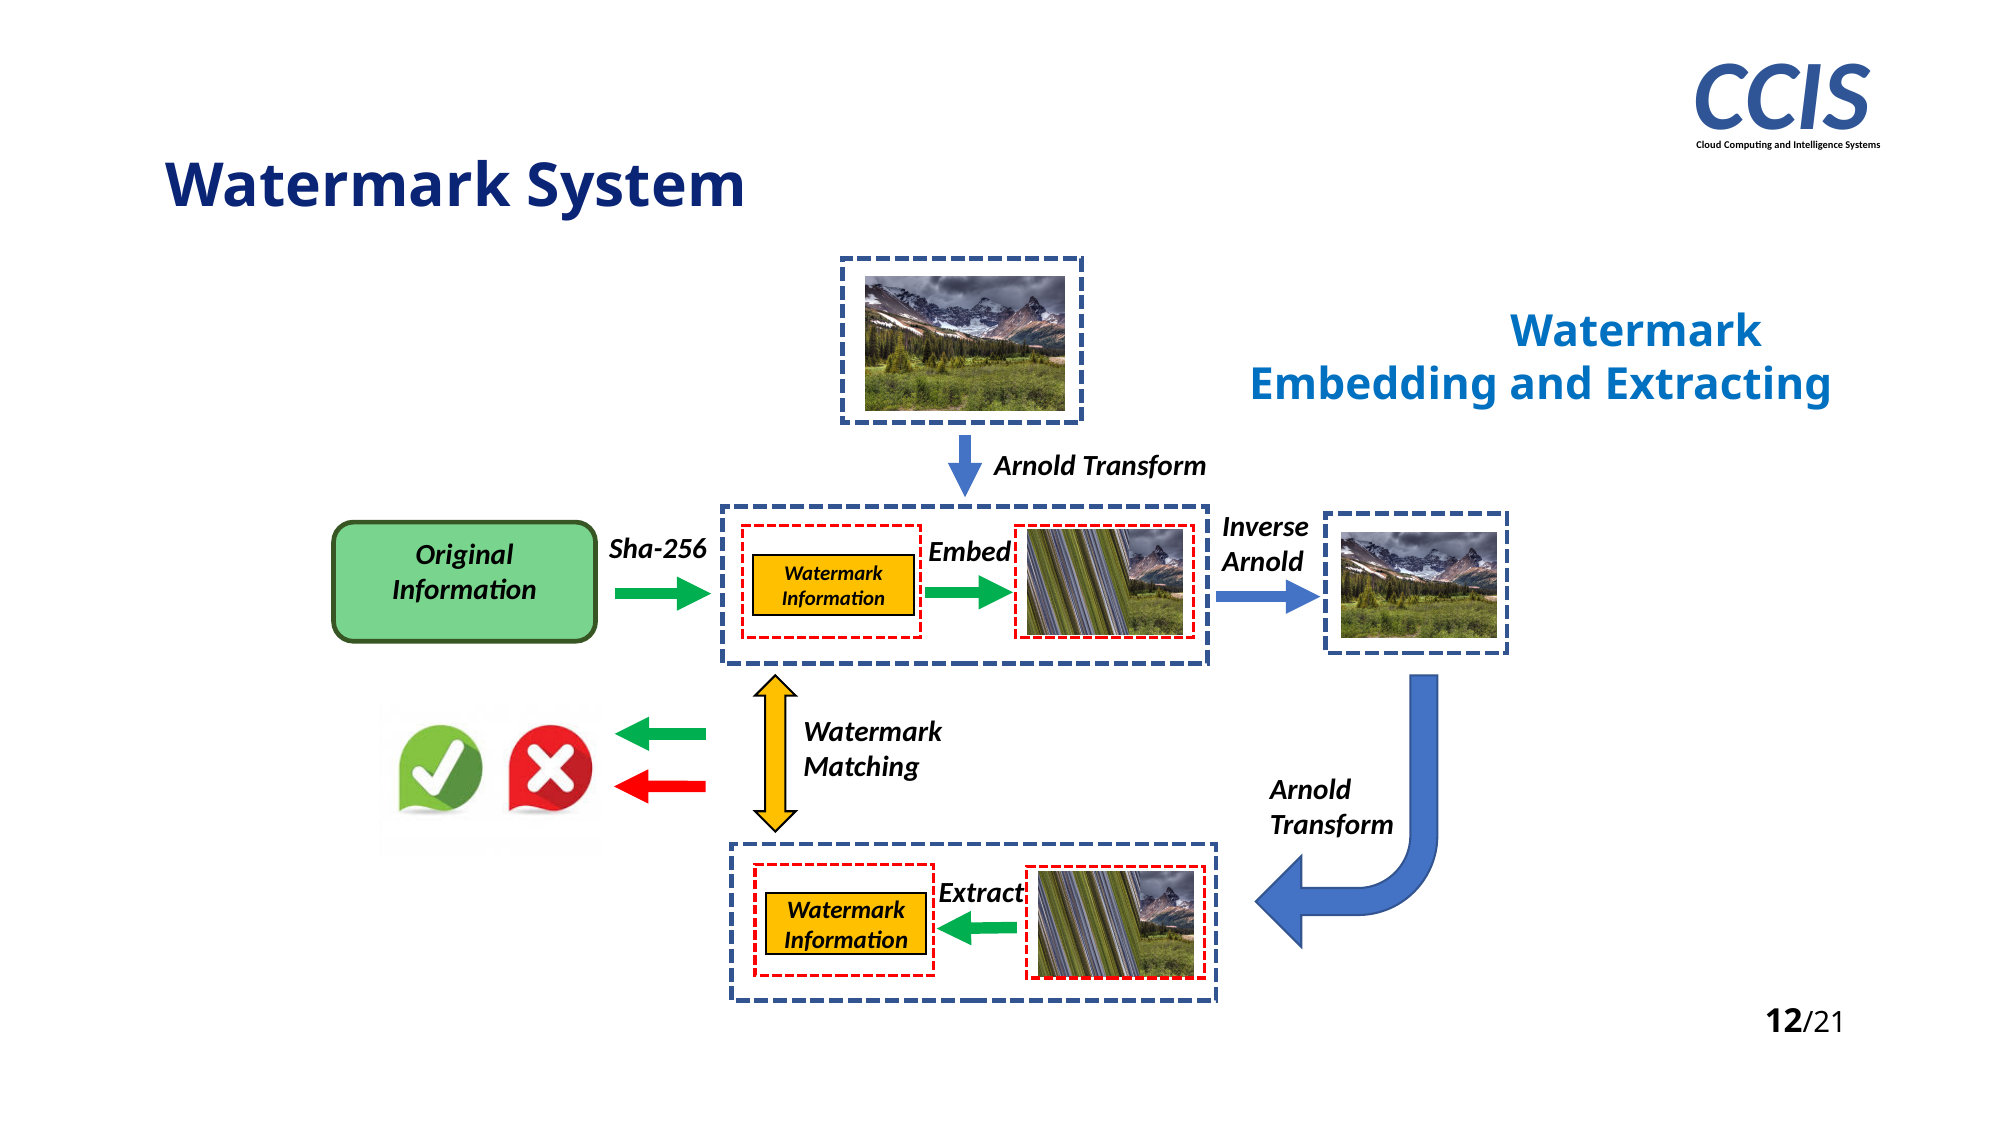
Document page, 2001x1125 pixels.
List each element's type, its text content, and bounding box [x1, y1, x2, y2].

text_box Watermark Embedding and Extracting [1222, 228, 1860, 409]
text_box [333, 258, 1508, 1001]
text_box Watermark System [165, 124, 889, 219]
text_box 12/21 [1764, 998, 1871, 1039]
text_box CCIS [1648, 22, 1915, 158]
text_box Cloud Computing and Intelligence Systems [1676, 130, 1901, 158]
